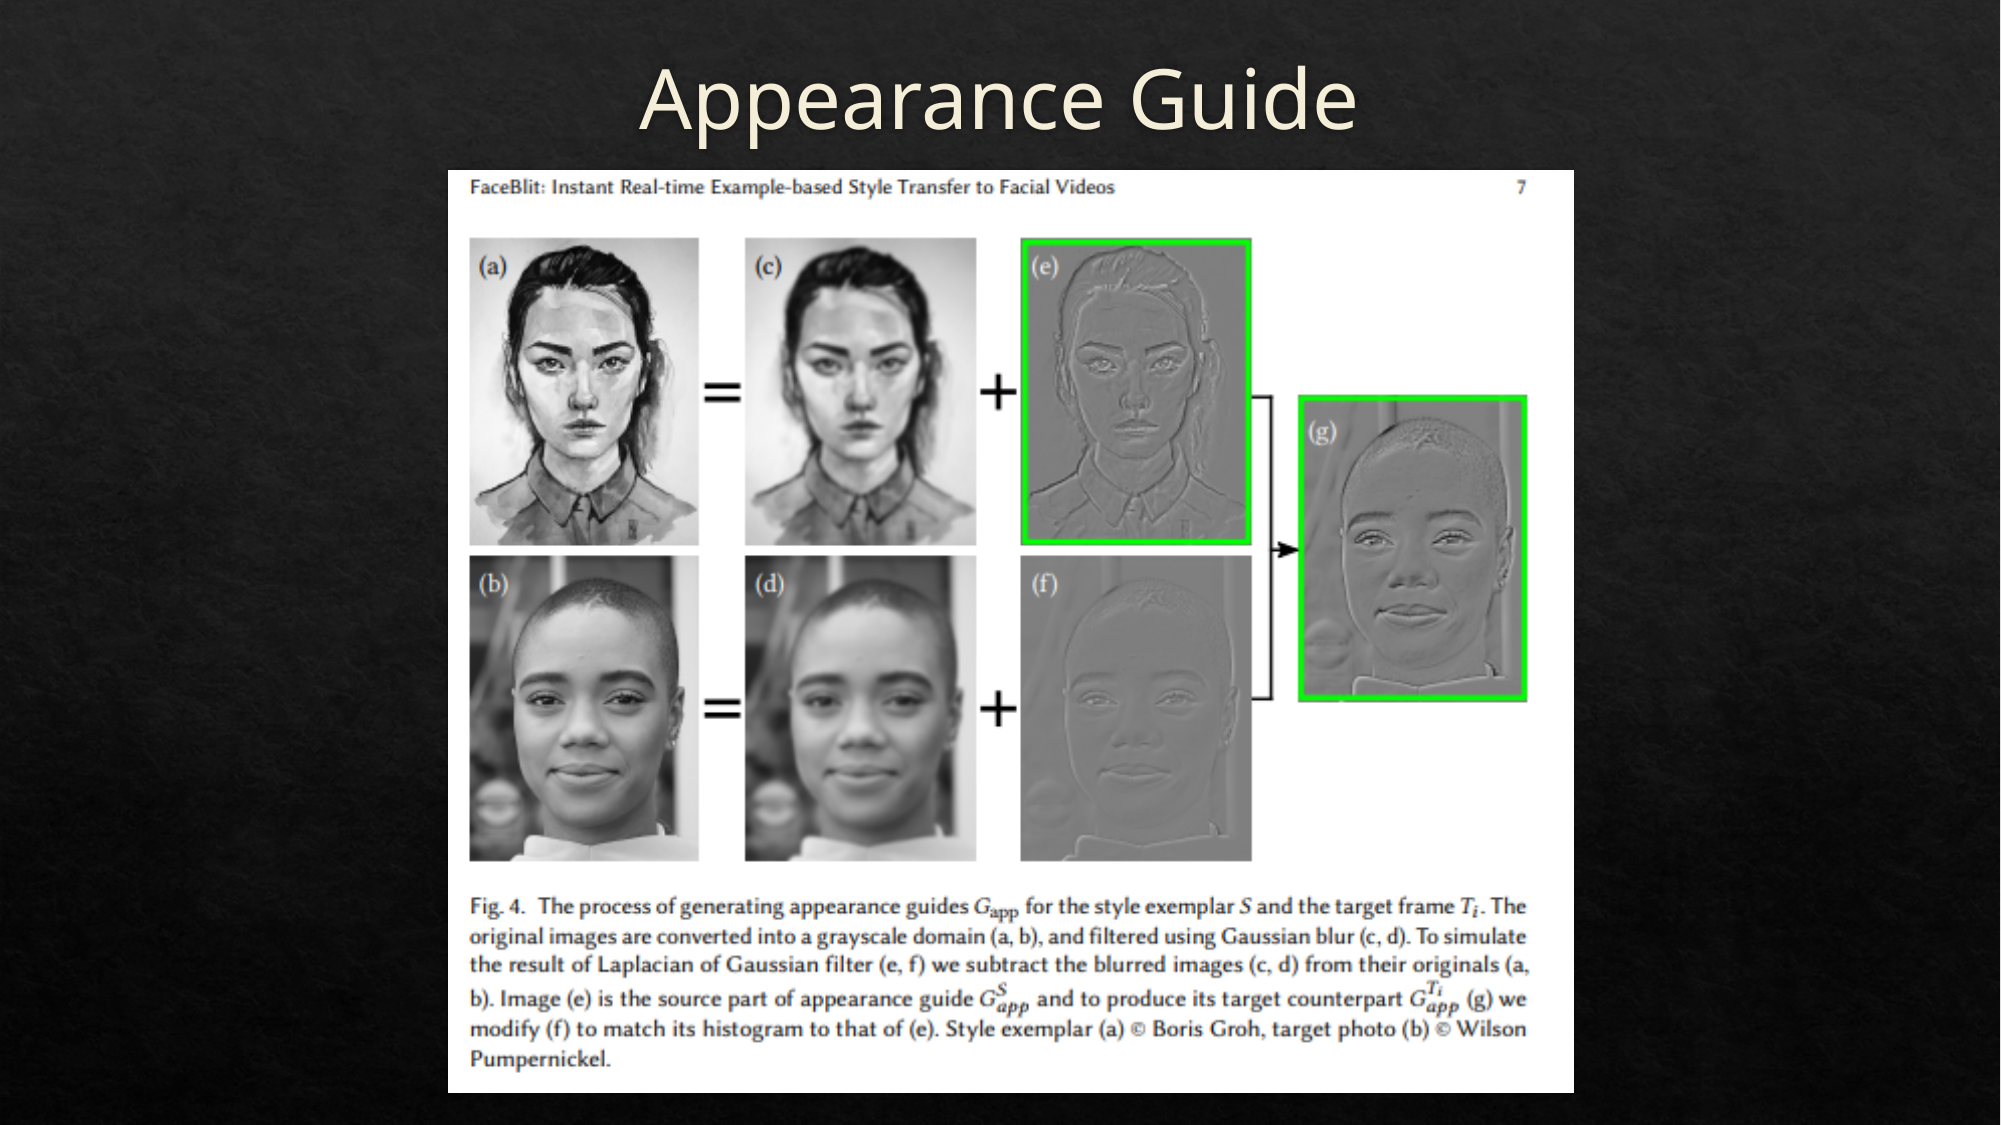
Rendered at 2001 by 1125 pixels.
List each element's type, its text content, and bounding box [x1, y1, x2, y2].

title Appearance Guide [150, 0, 1850, 207]
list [448, 170, 1574, 1094]
